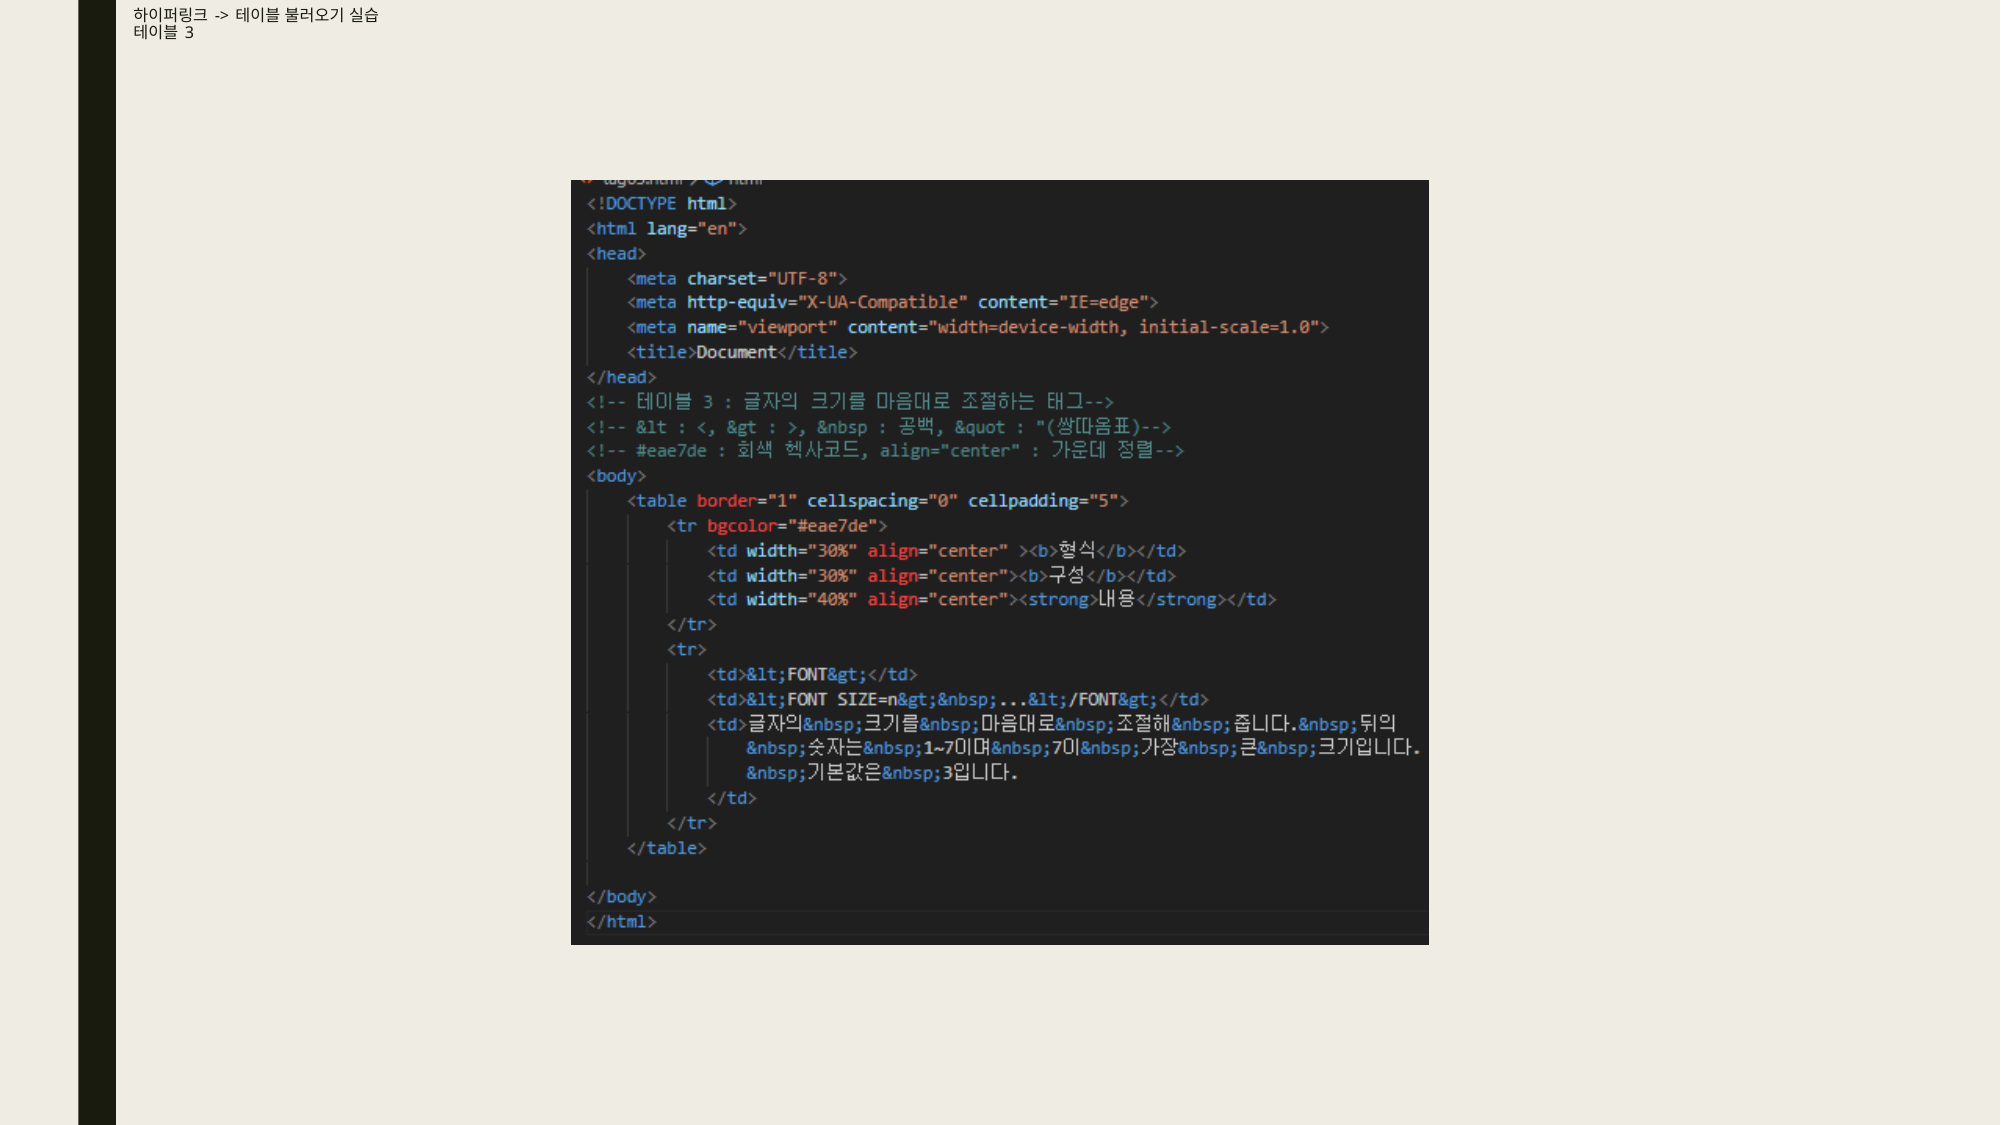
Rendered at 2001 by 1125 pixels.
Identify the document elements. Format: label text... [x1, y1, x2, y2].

title 하이퍼링크 -> 테이블 불러오기 실습 테이블 3 [118, 0, 1694, 50]
picture [571, 180, 1429, 945]
